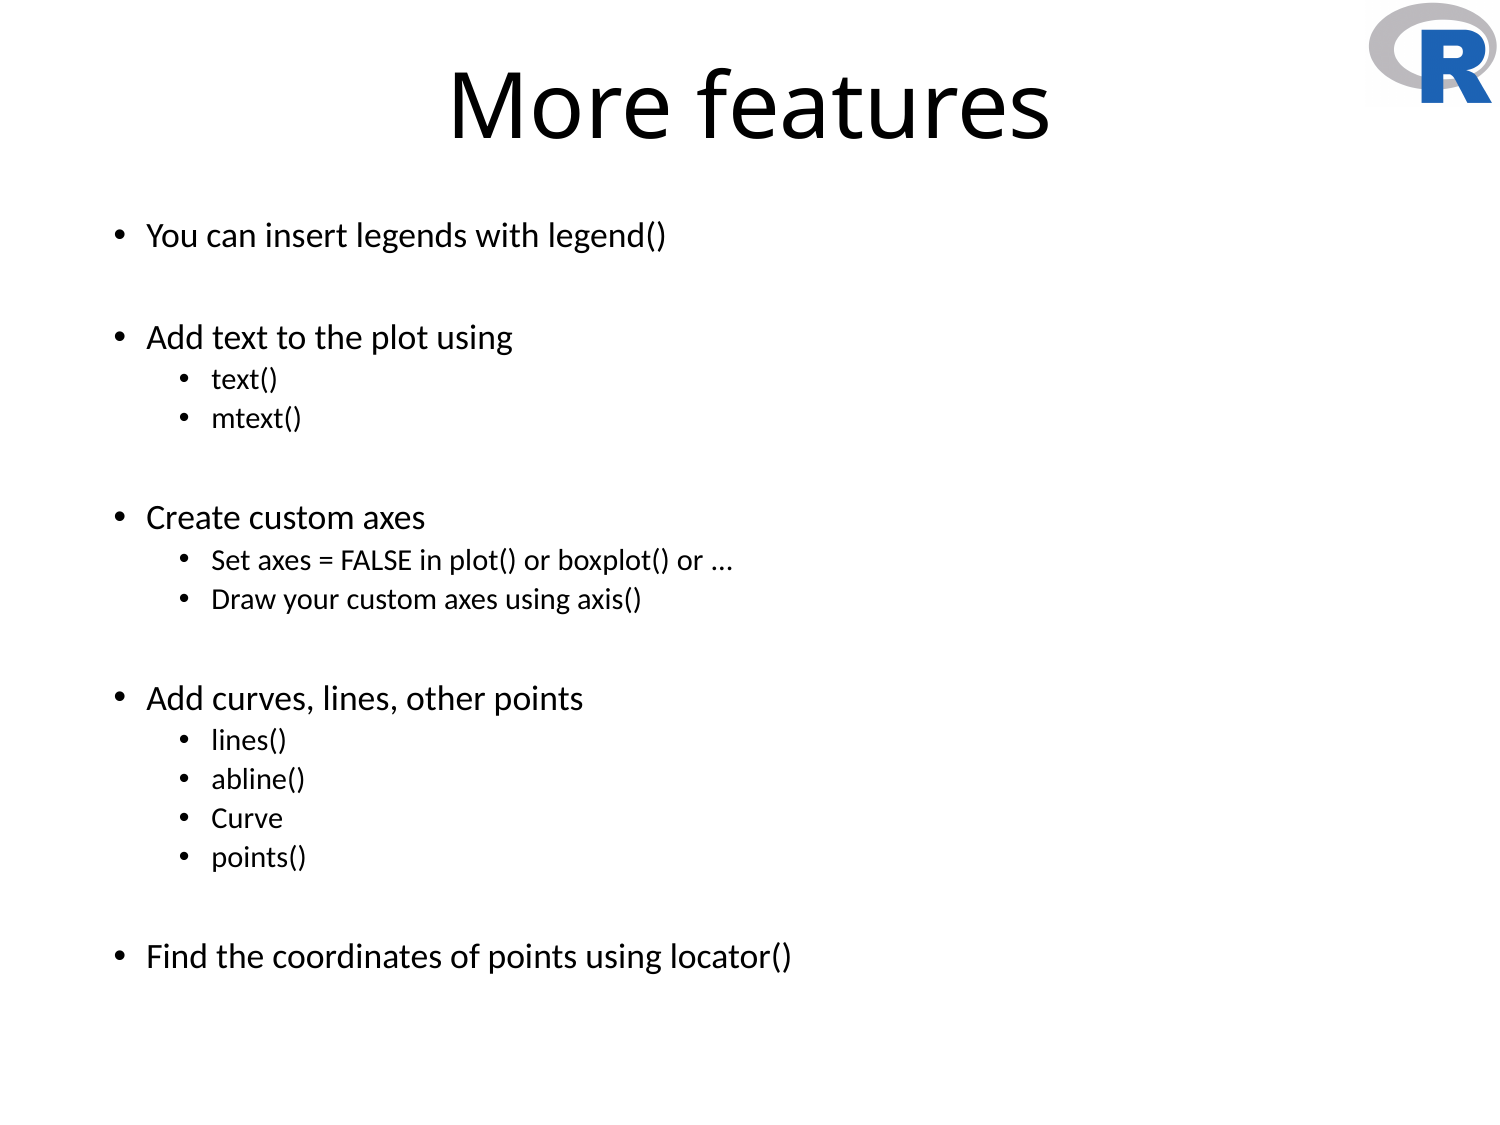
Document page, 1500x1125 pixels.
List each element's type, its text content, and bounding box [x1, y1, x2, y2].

list You can insert legends with legend() Add text to the plot using text() mtext() Create custom axes Set axes = FALSE in plot() or boxplot() or ... Draw your custom axes using axis() Add curves, lines, other points lines() abline() Curve points() Find the coordinates of points using locator() [98, 209, 1393, 997]
title More features [103, 0, 1397, 218]
picture [1365, 0, 1500, 107]
